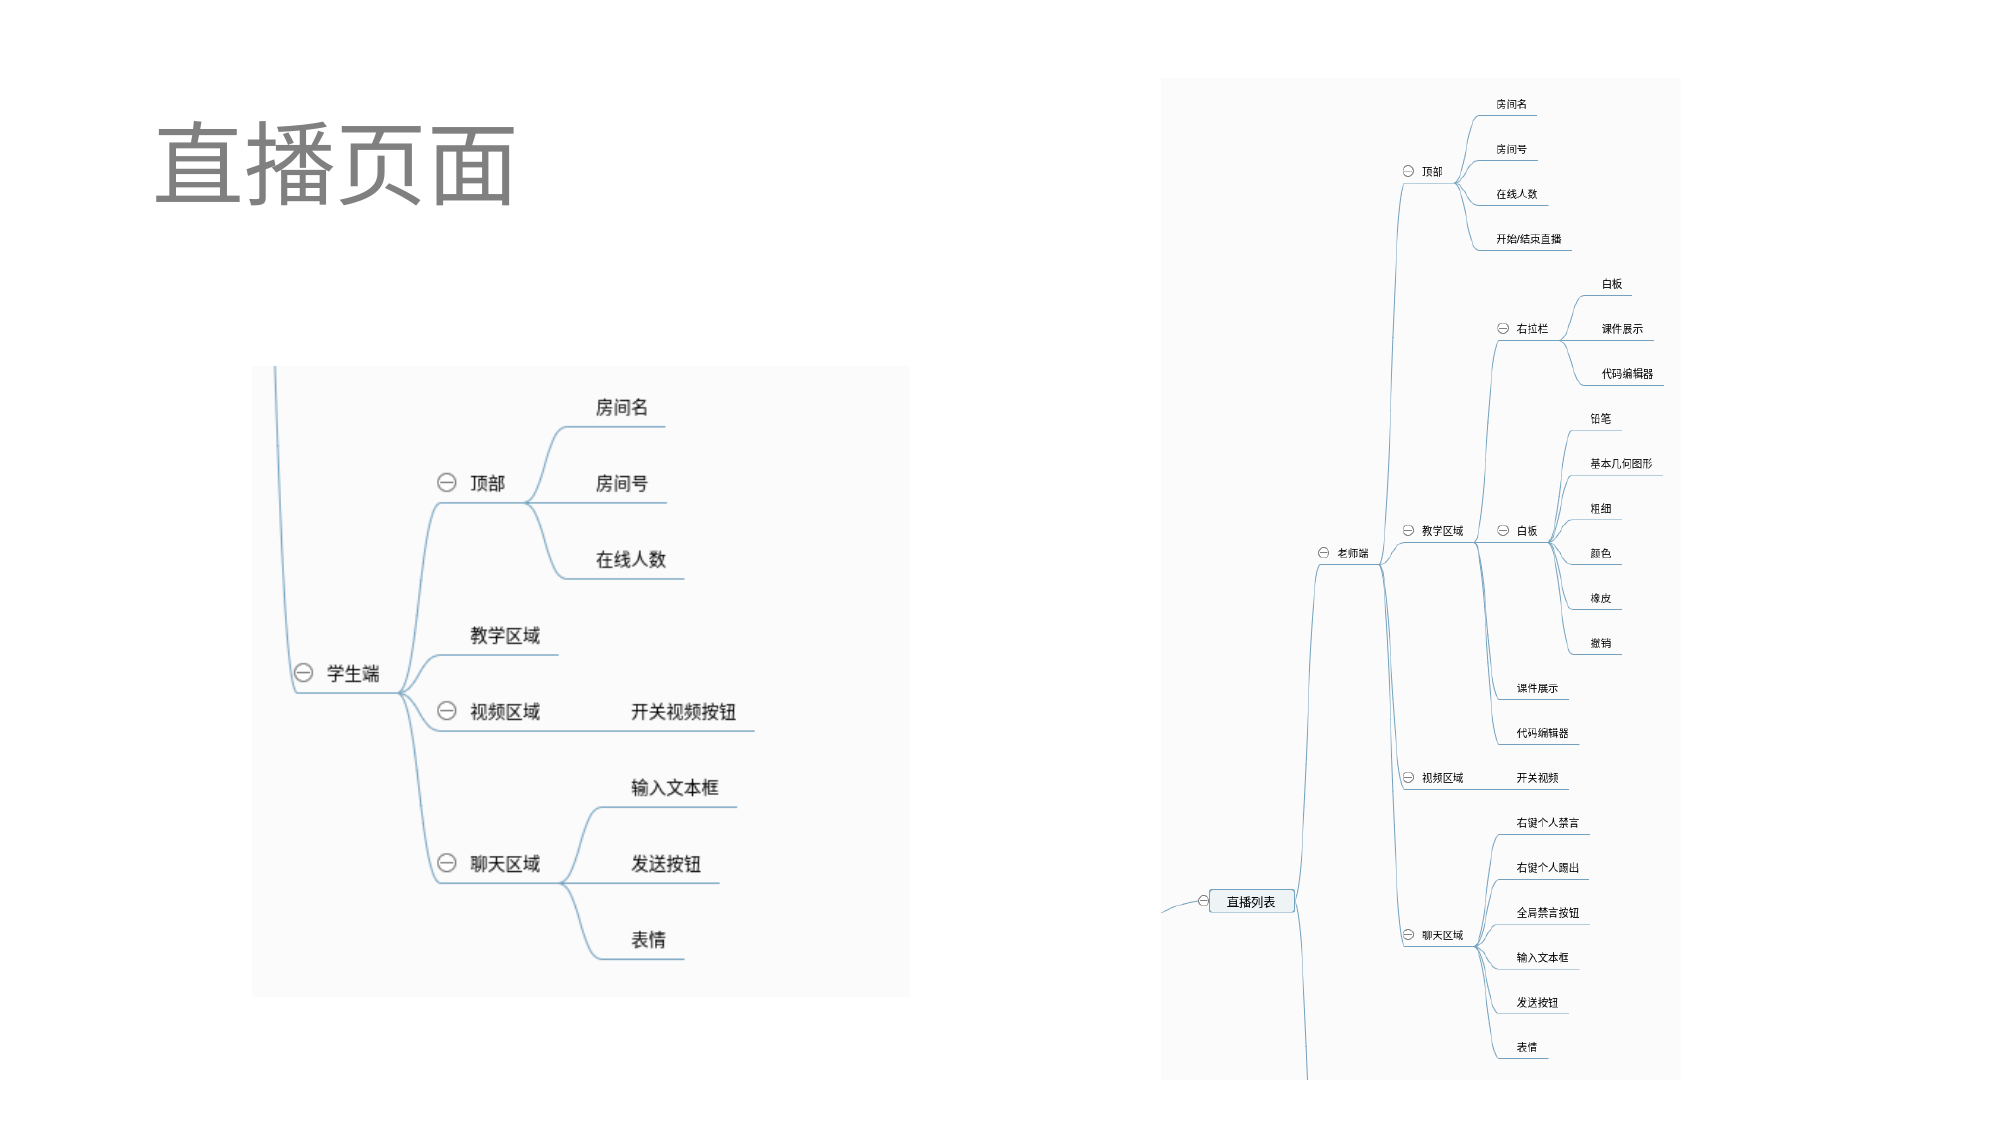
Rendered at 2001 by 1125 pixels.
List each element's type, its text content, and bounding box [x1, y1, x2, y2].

title 直播页面 [137, 59, 1863, 278]
picture [252, 366, 910, 997]
picture [1160, 78, 1681, 1080]
